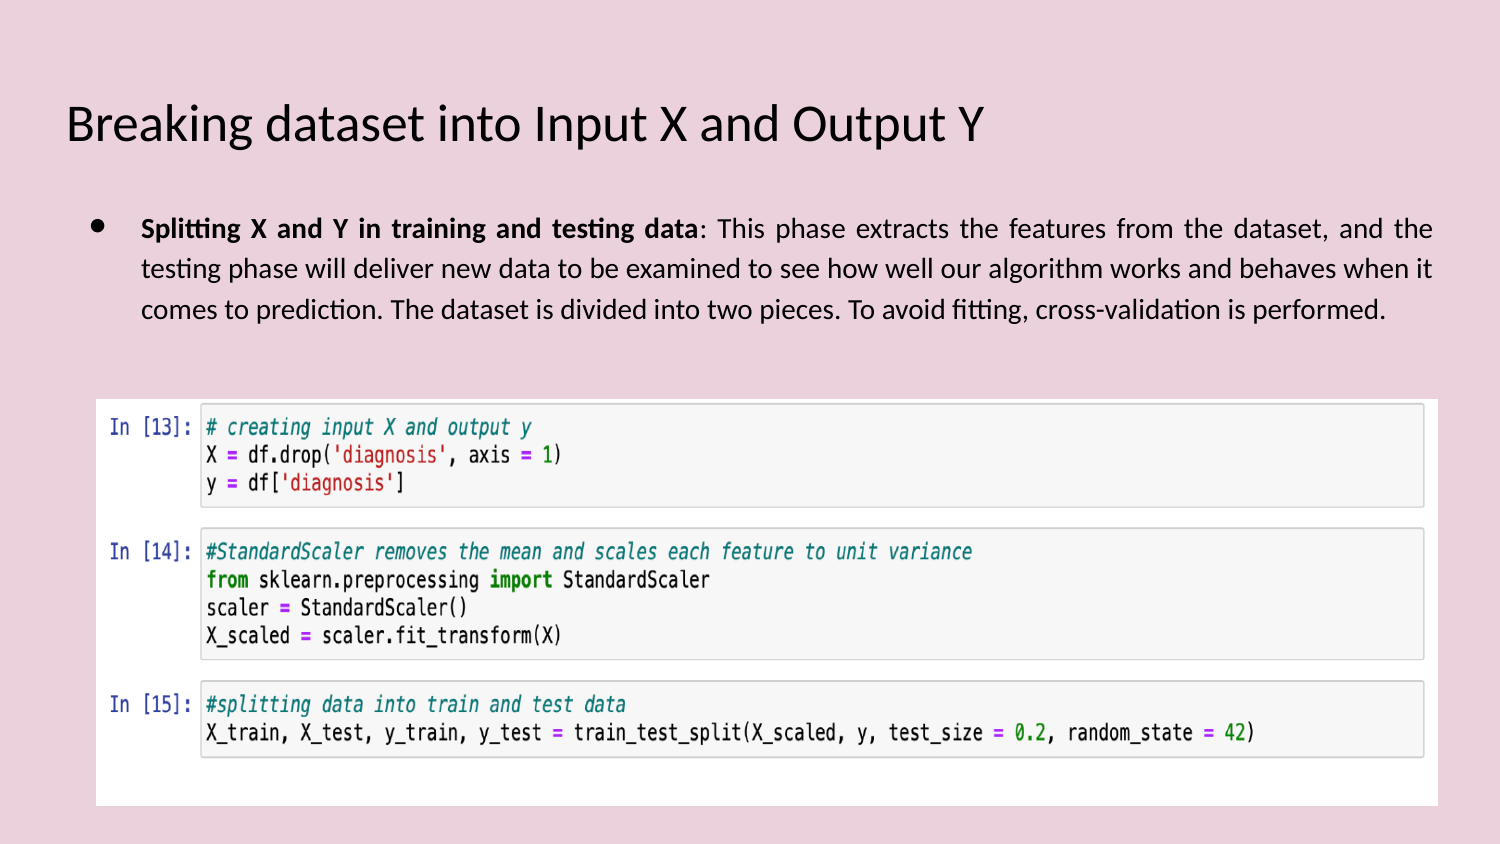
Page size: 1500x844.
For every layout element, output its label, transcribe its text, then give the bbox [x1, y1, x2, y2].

list Splitting X and Y in training and testing data: This phase extracts the features from the dataset, and the testing phase will deliver new data to be examined to see how well our algorithm works and behaves when it comes to prediction. The dataset is divided into two pieces. To avoid fitting, cross-validation is performed. [51, 189, 1449, 750]
title Breaking dataset into Input X and Output Y [51, 72, 1449, 167]
picture [96, 399, 1439, 806]
